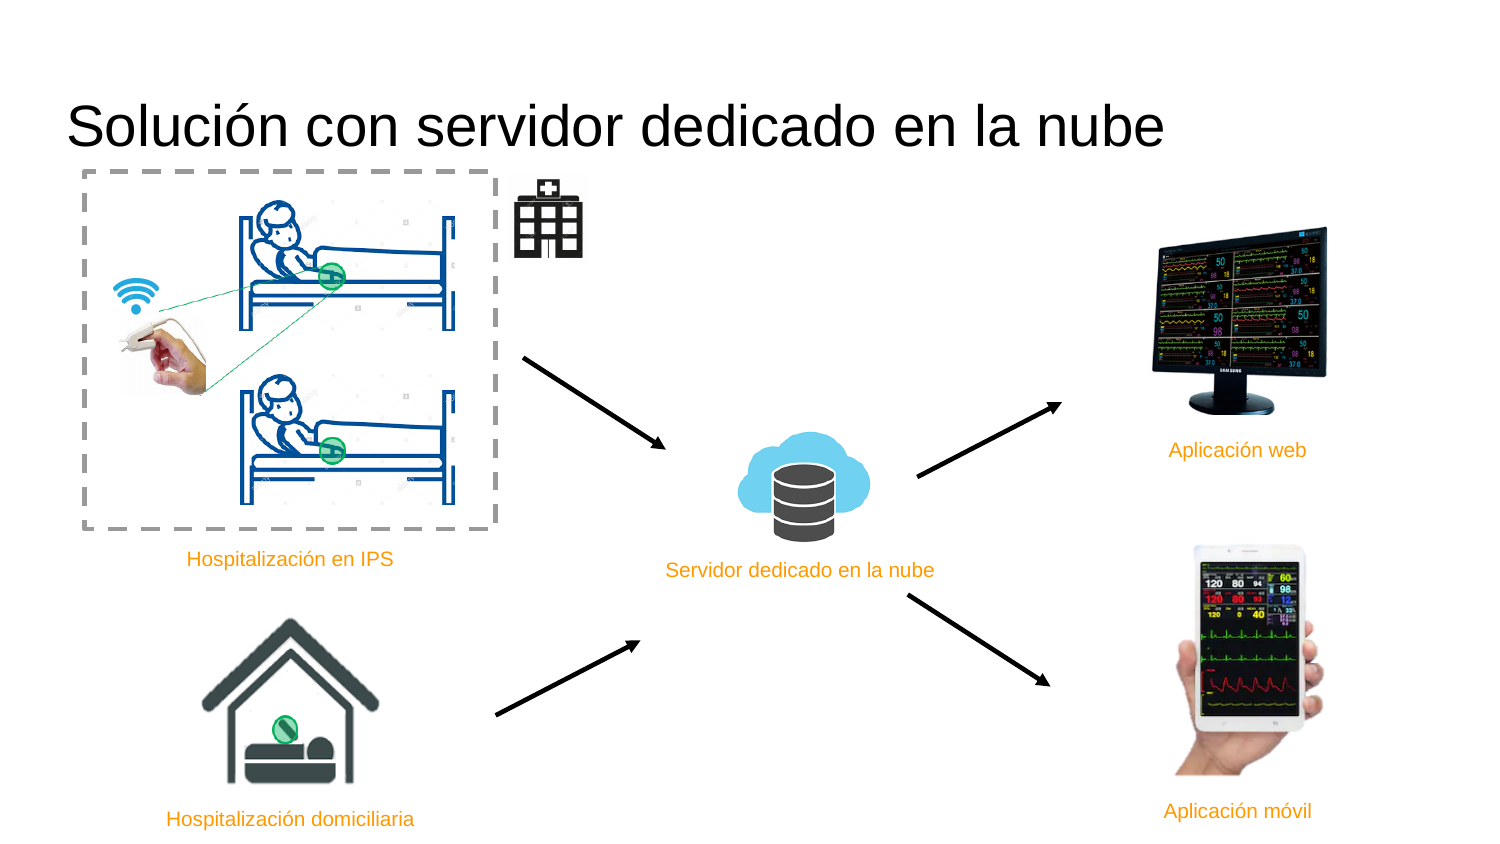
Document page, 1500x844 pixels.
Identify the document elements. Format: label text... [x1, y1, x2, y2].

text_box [916, 401, 1063, 478]
picture [505, 171, 589, 266]
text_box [907, 594, 1051, 687]
picture [1138, 534, 1337, 791]
picture [734, 421, 879, 566]
text_box Aplicación web [1067, 421, 1454, 475]
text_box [522, 357, 667, 450]
text_box [84, 171, 496, 529]
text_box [191, 610, 390, 816]
text_box Hospitalización en IPS [74, 530, 507, 584]
title Solución con servidor dedicado en la nube [51, 72, 1449, 167]
text_box Servidor dedicado en la nube [583, 541, 1017, 595]
picture [1147, 226, 1328, 416]
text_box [495, 640, 641, 716]
text_box Hospitalización domiciliaria [74, 790, 507, 843]
text_box Aplicación móvil [1021, 782, 1454, 836]
picture [113, 200, 455, 505]
